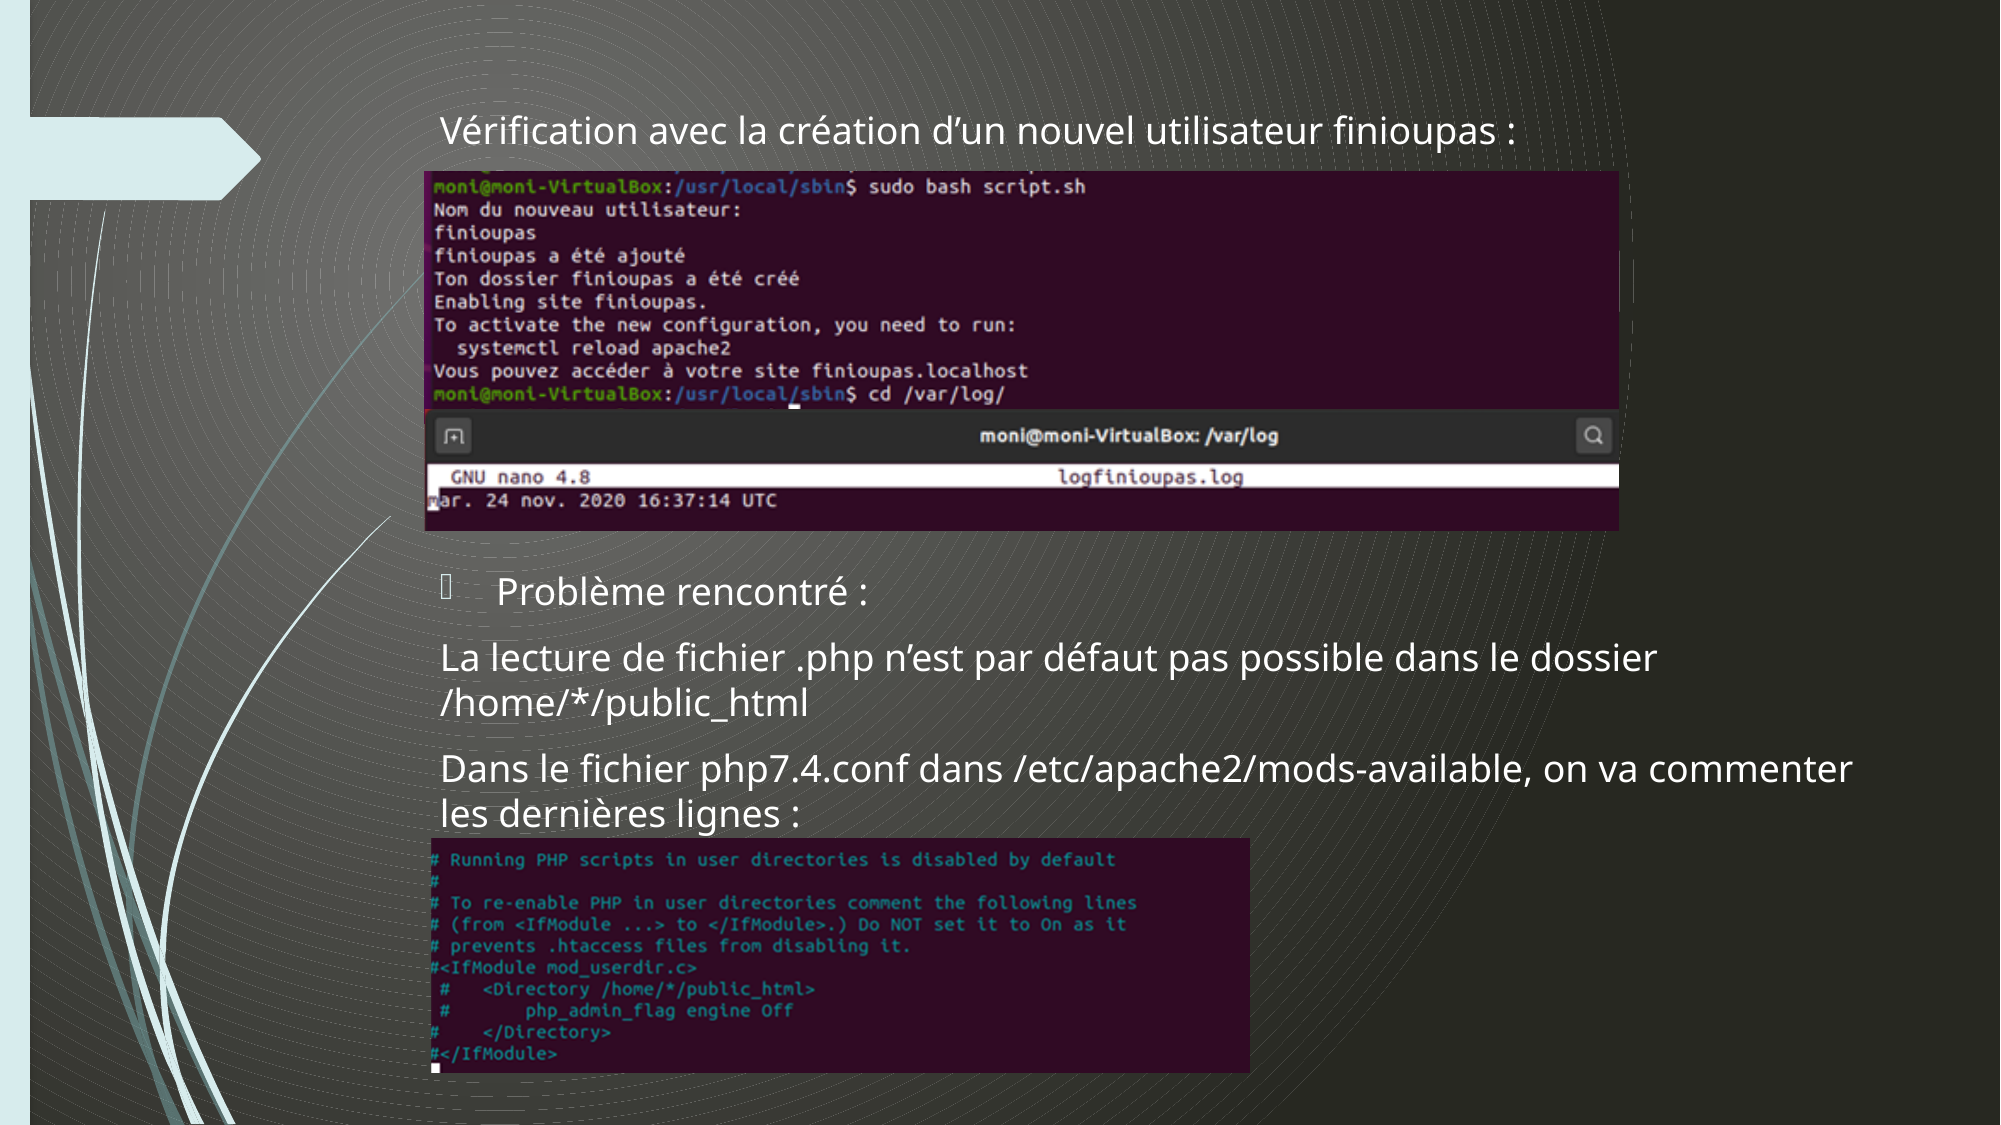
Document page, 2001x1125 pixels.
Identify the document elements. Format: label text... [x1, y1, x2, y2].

picture [424, 837, 1250, 1073]
picture [424, 171, 1620, 531]
list Vérification avec la création d’un nouvel utilisateur finioupas : Problème rencontré : La lecture de fichier .php n’est par défaut pas possible dans le dossier /home/*/public_html Dans le fichier php7.4.conf dans /etc/apache2/mods-available, on va commenter les dernières lignes : [424, 99, 1888, 970]
